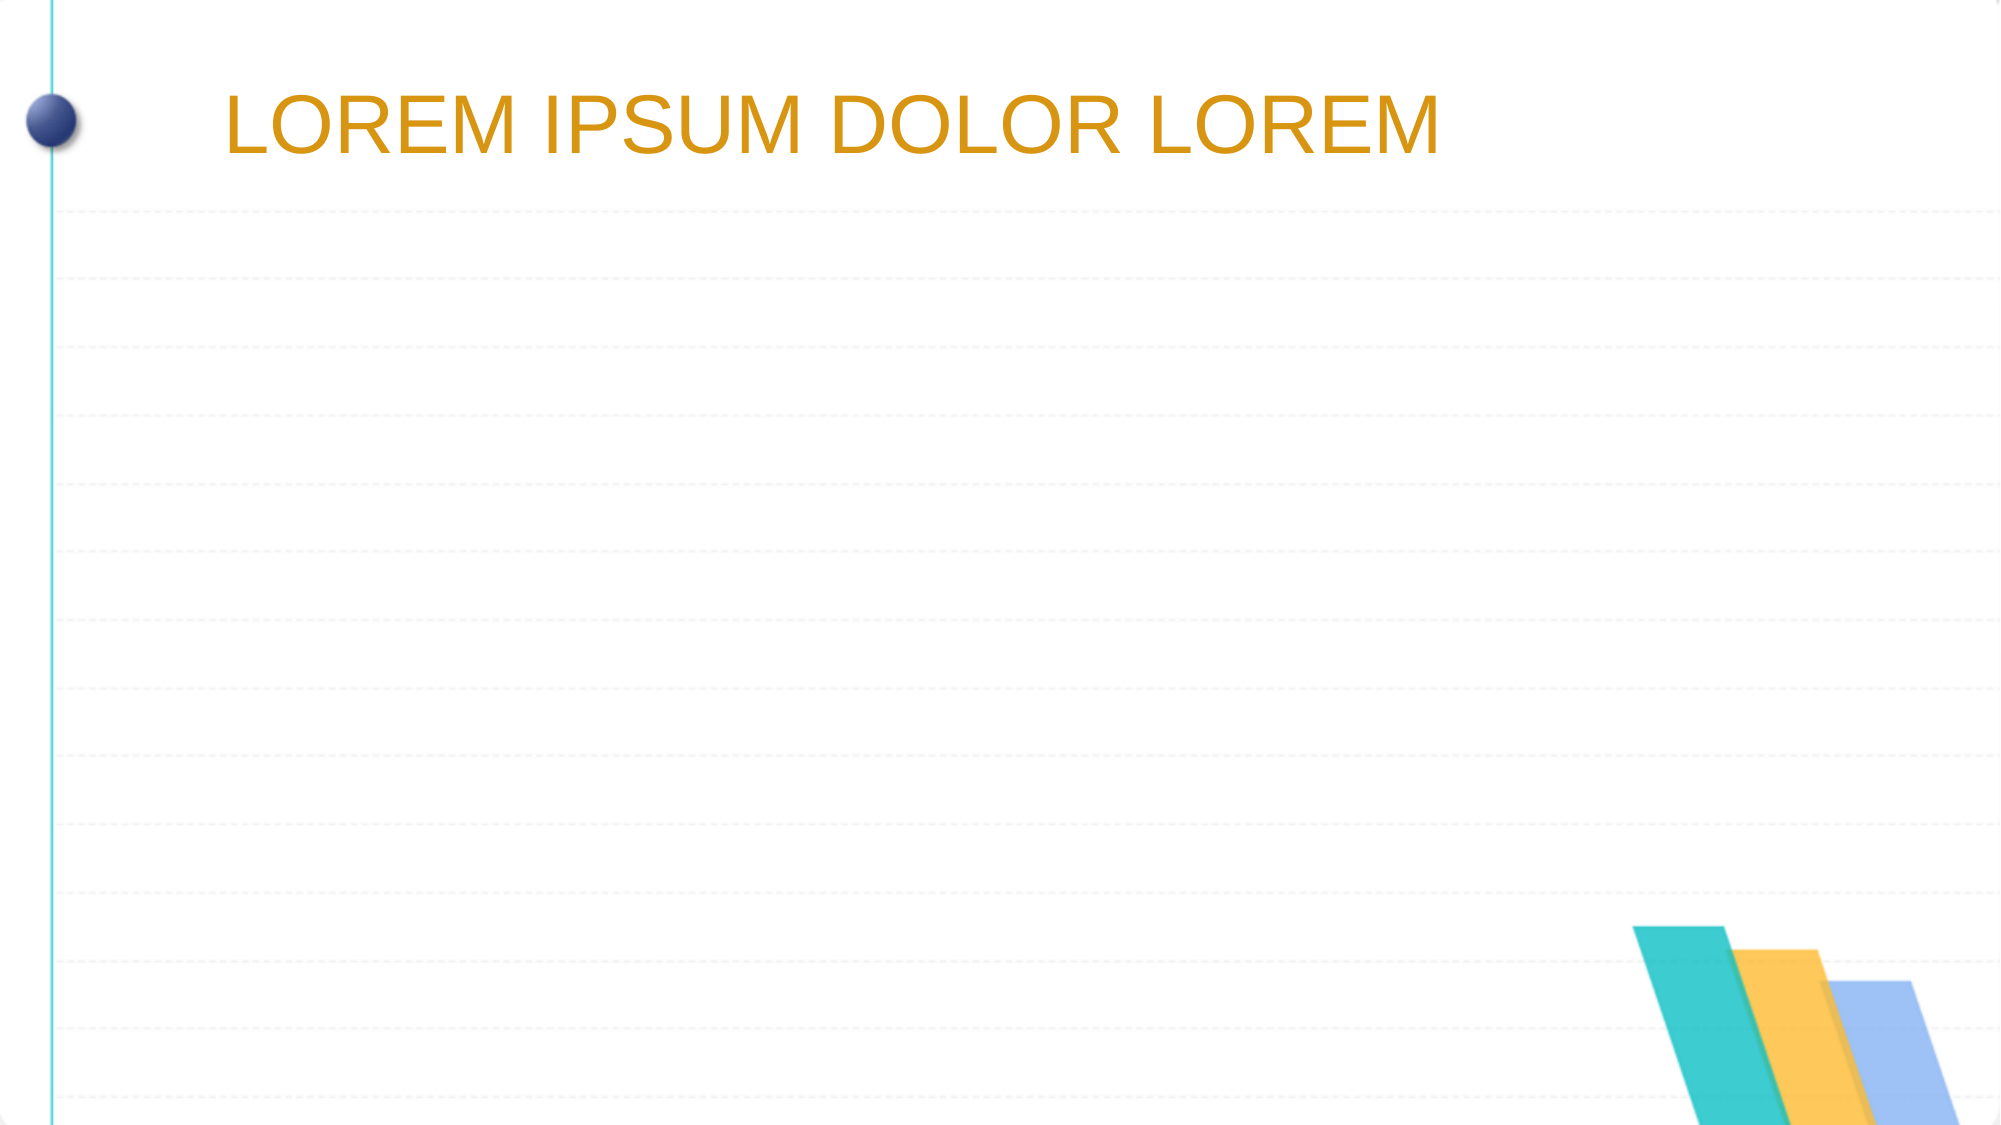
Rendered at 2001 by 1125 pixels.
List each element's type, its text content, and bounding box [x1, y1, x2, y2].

picture [0, 0, 2001, 1125]
title LOREM IPSUM DOLOR LOREM [208, 49, 1699, 204]
